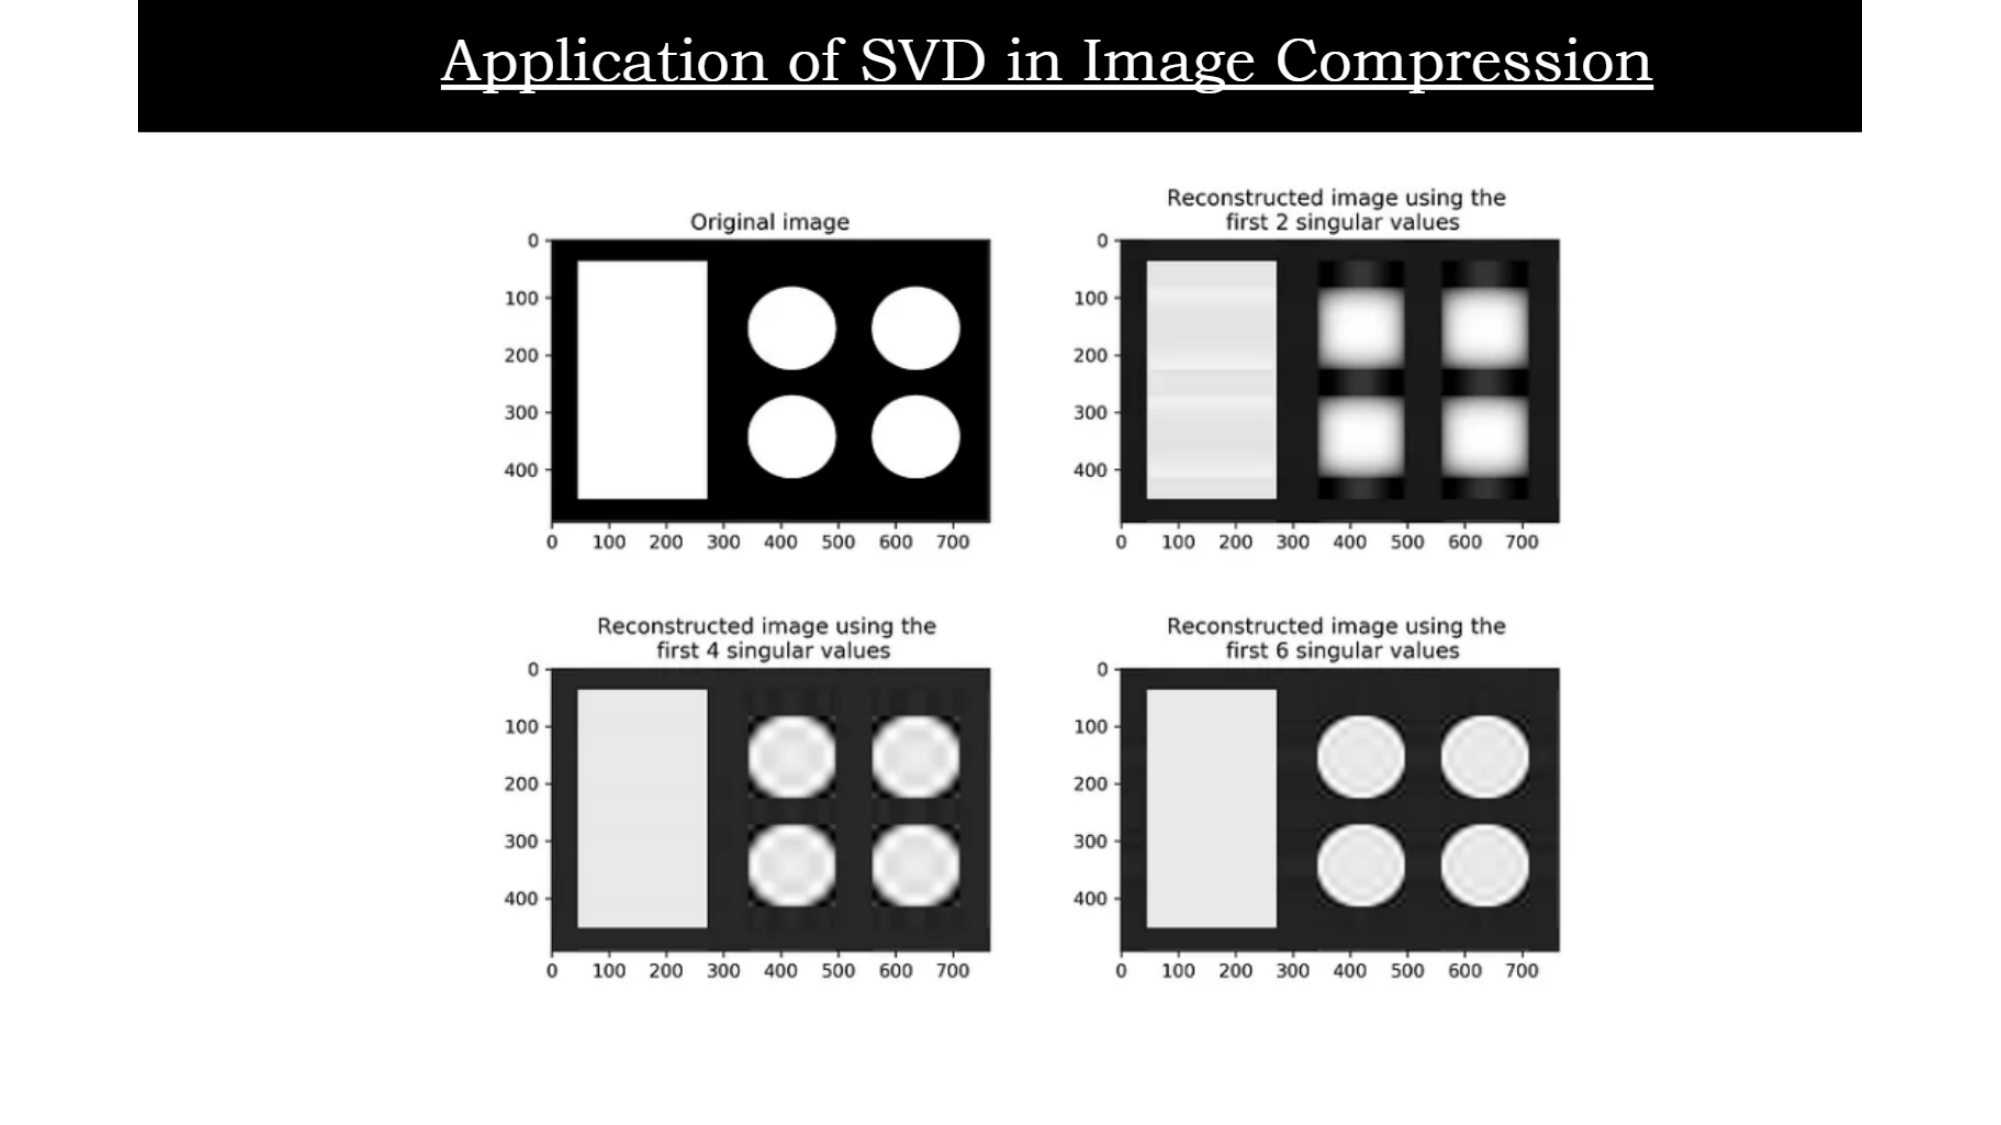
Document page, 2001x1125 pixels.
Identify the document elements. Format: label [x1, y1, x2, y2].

picture [138, 0, 1862, 1125]
